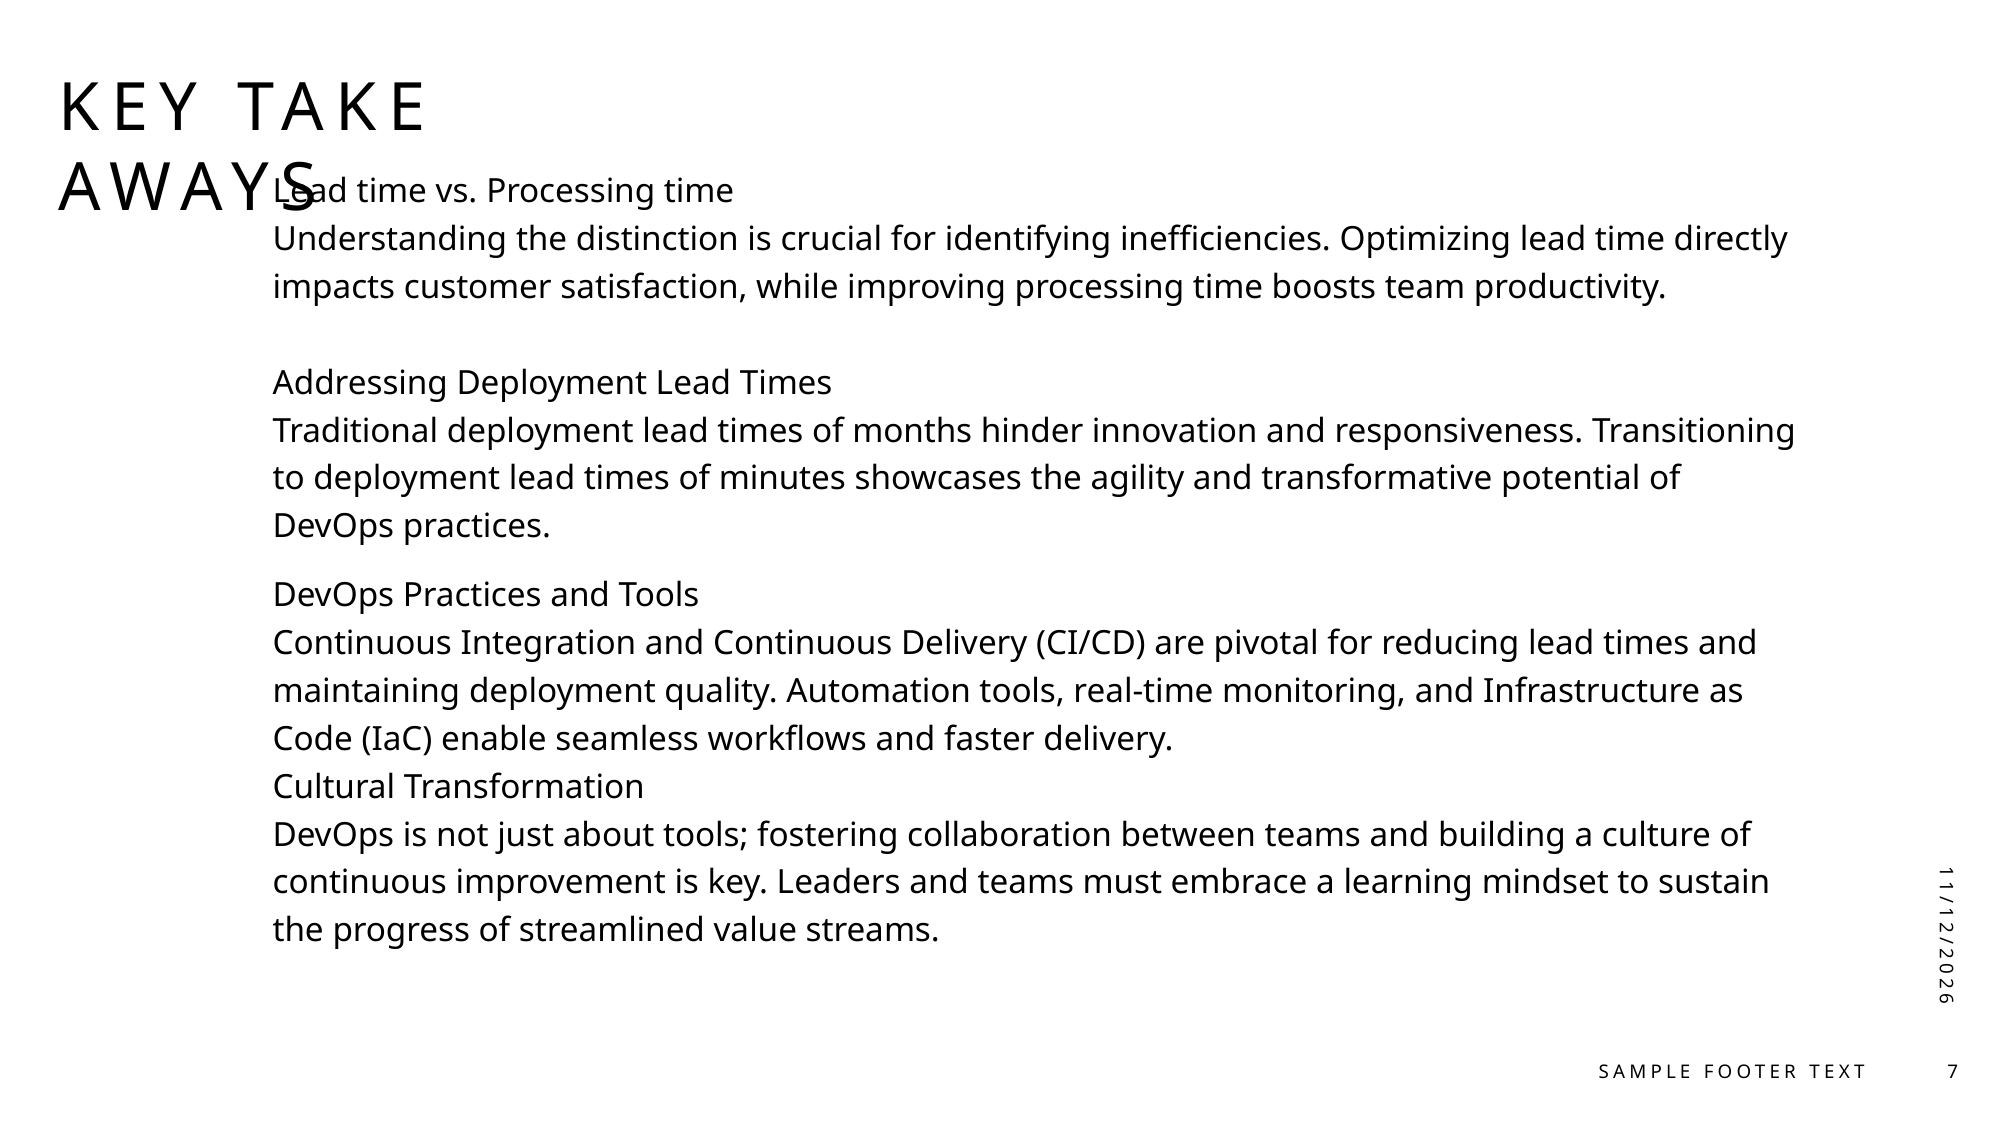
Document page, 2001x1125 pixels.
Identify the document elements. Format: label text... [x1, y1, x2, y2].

slide_number 7 [1879, 1042, 1974, 1103]
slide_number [1915, 569, 1976, 1020]
list Lead time vs. Processing time Understanding the distinction is crucial for identifying inefficiencies. Optimizing lead time directly impacts customer satisfaction, while improving processing time boosts team productivity. Addressing Deployment Lead Times Traditional deployment lead times of months hinder innovation and responsiveness. Transitioning to deployment lead times of minutes showcases the agility and transformative potential of DevOps practices. DevOps Practices and Tools Continuous Integration and Continuous Delivery (CI/CD) are pivotal for reducing lead times and maintaining deployment quality. Automation tools, real-time monitoring, and Infrastructure as Code (IaC) enable seamless workflows and faster delivery. Cultural Transformation DevOps is not just about tools; fostering collaboration between teams and building a culture of continuous improvement is key. Leaders and teams must embrace a learning mindset to sustain the progress of streamlined value streams. [257, 153, 1821, 1081]
footer Sample Footer Text [1341, 1042, 1879, 1103]
title Key take aways [43, 56, 572, 361]
